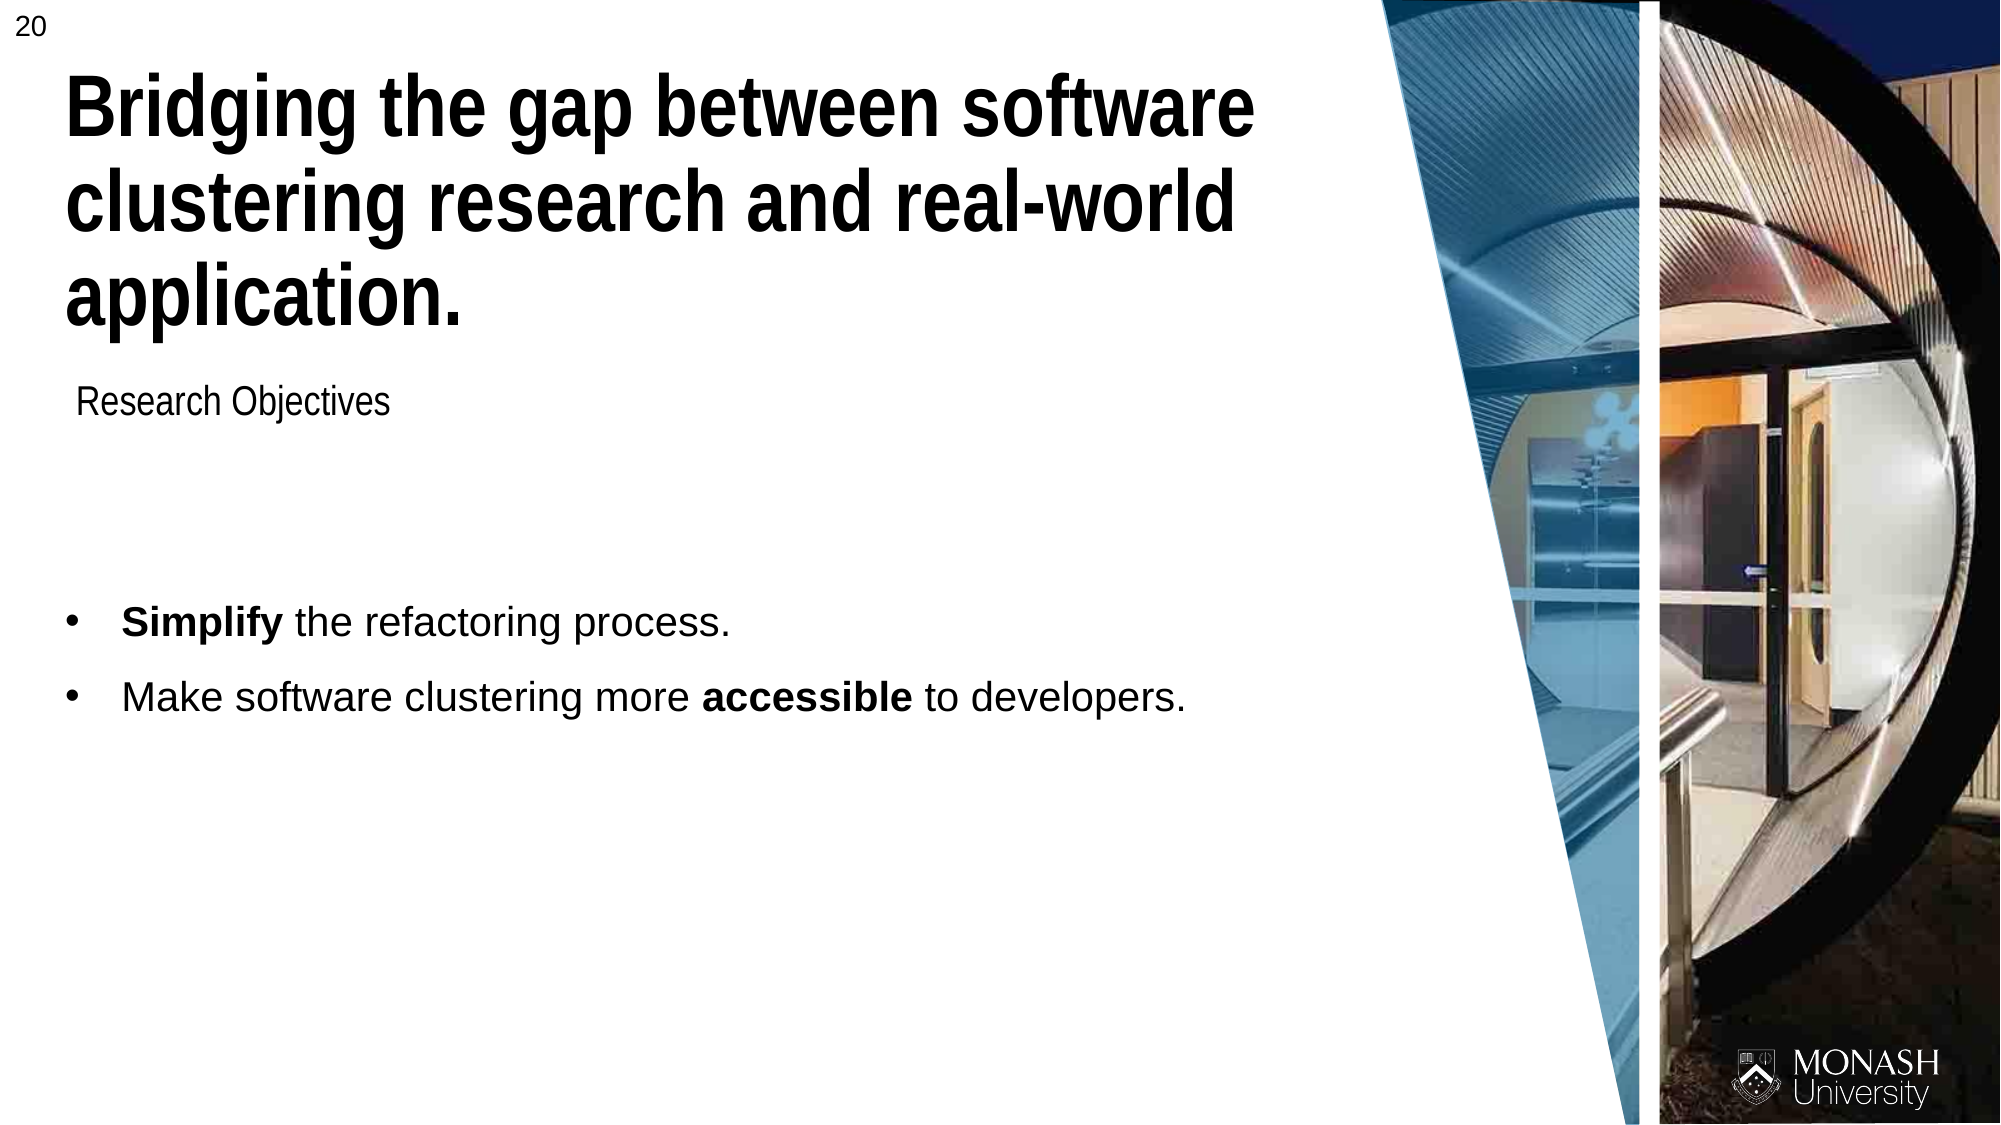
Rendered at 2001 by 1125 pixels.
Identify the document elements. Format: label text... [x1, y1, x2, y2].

text_box Research Objectives [60, 371, 1331, 438]
picture [1383, 0, 2001, 1125]
list Bridging the gap between software clustering research and real-world application. [50, 53, 1378, 175]
list Simplify the refactoring process. Make software clustering more accessible to developers. [50, 562, 1273, 847]
